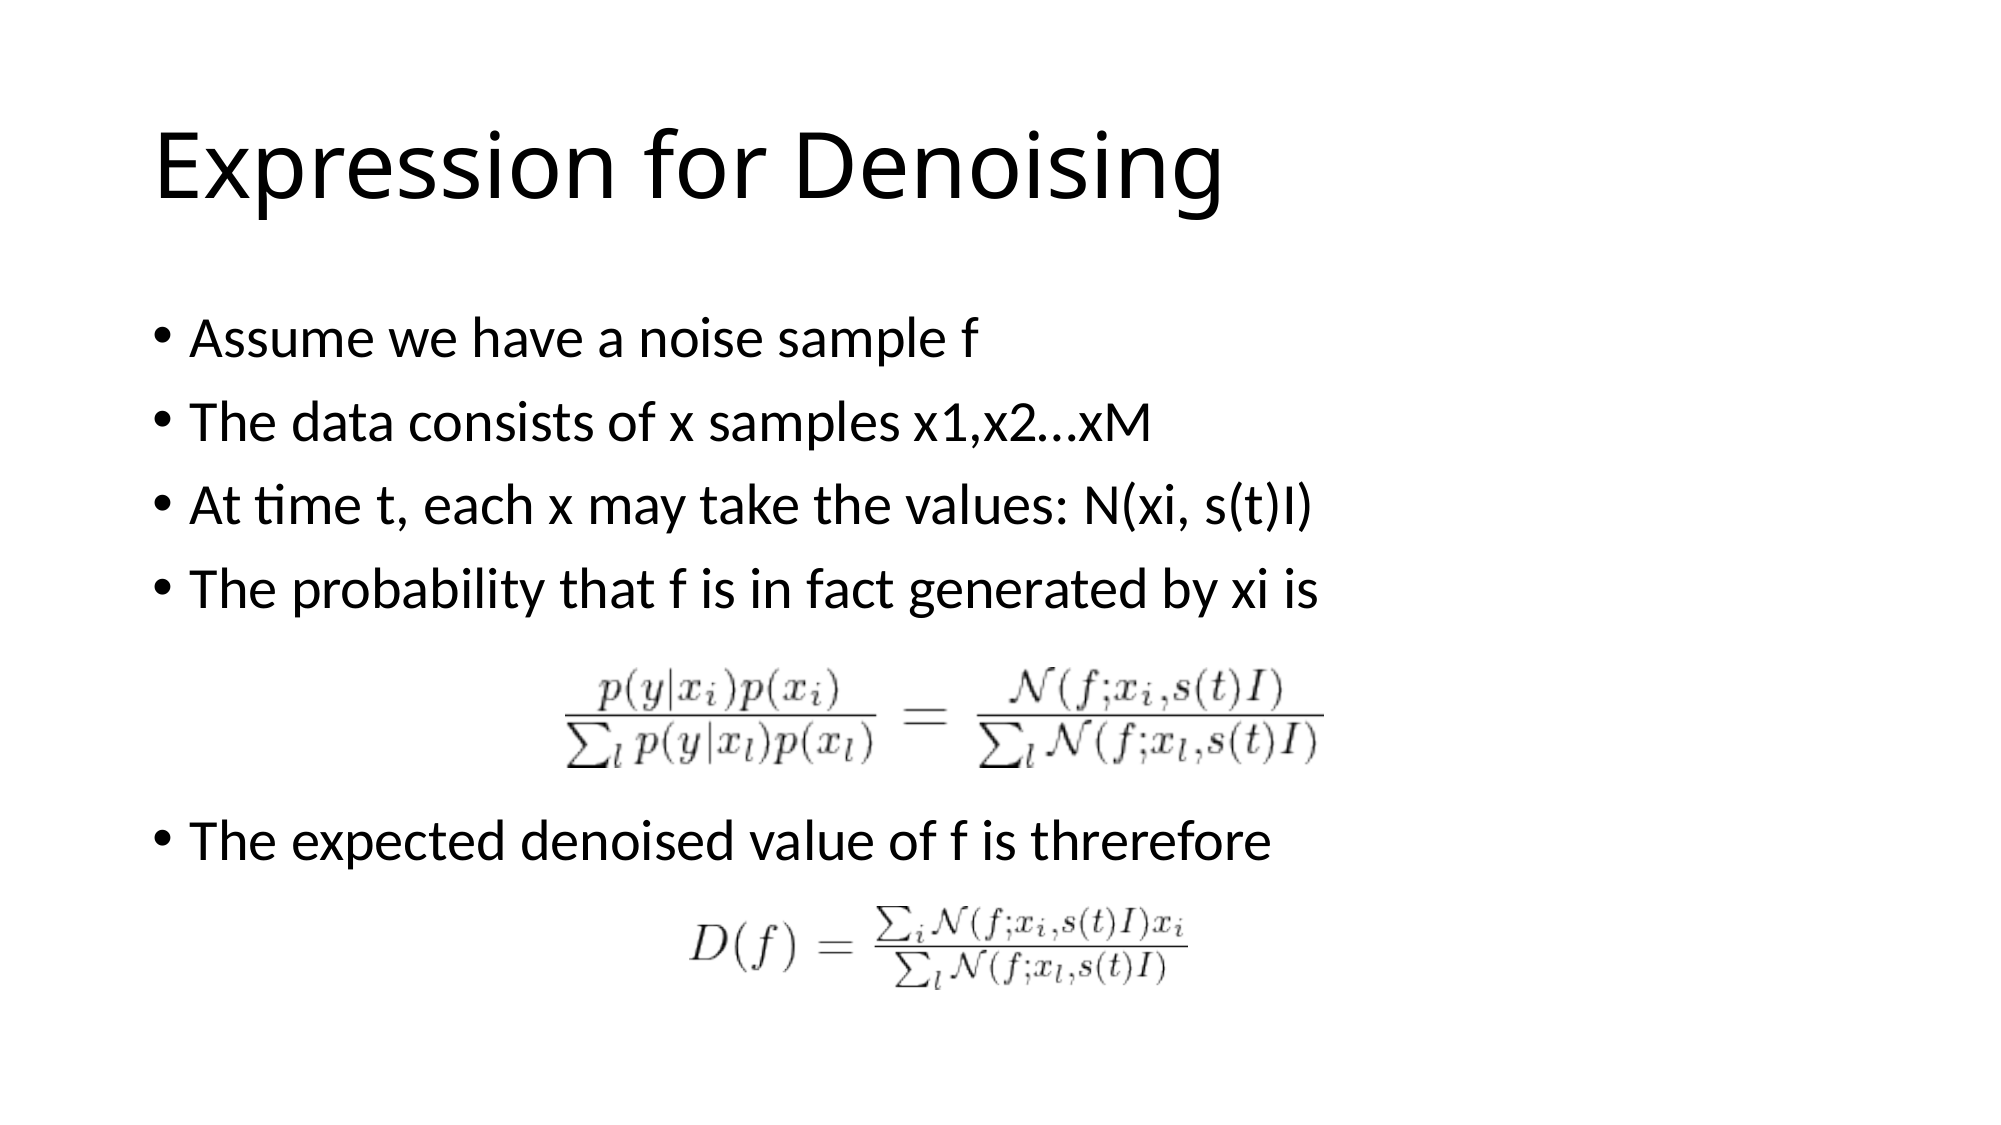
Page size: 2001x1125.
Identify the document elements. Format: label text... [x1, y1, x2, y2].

list Assume we have a noise sample f The data consists of x samples x1,x2…xM At time t, each x may take the values: N(xi, s(t)I) The probability that f is in fact generated by xi is The expected denoised value of f is threrefore [137, 299, 1863, 1014]
picture [689, 906, 1188, 990]
title Expression for Denoising [137, 59, 1863, 278]
picture [565, 667, 1324, 768]
